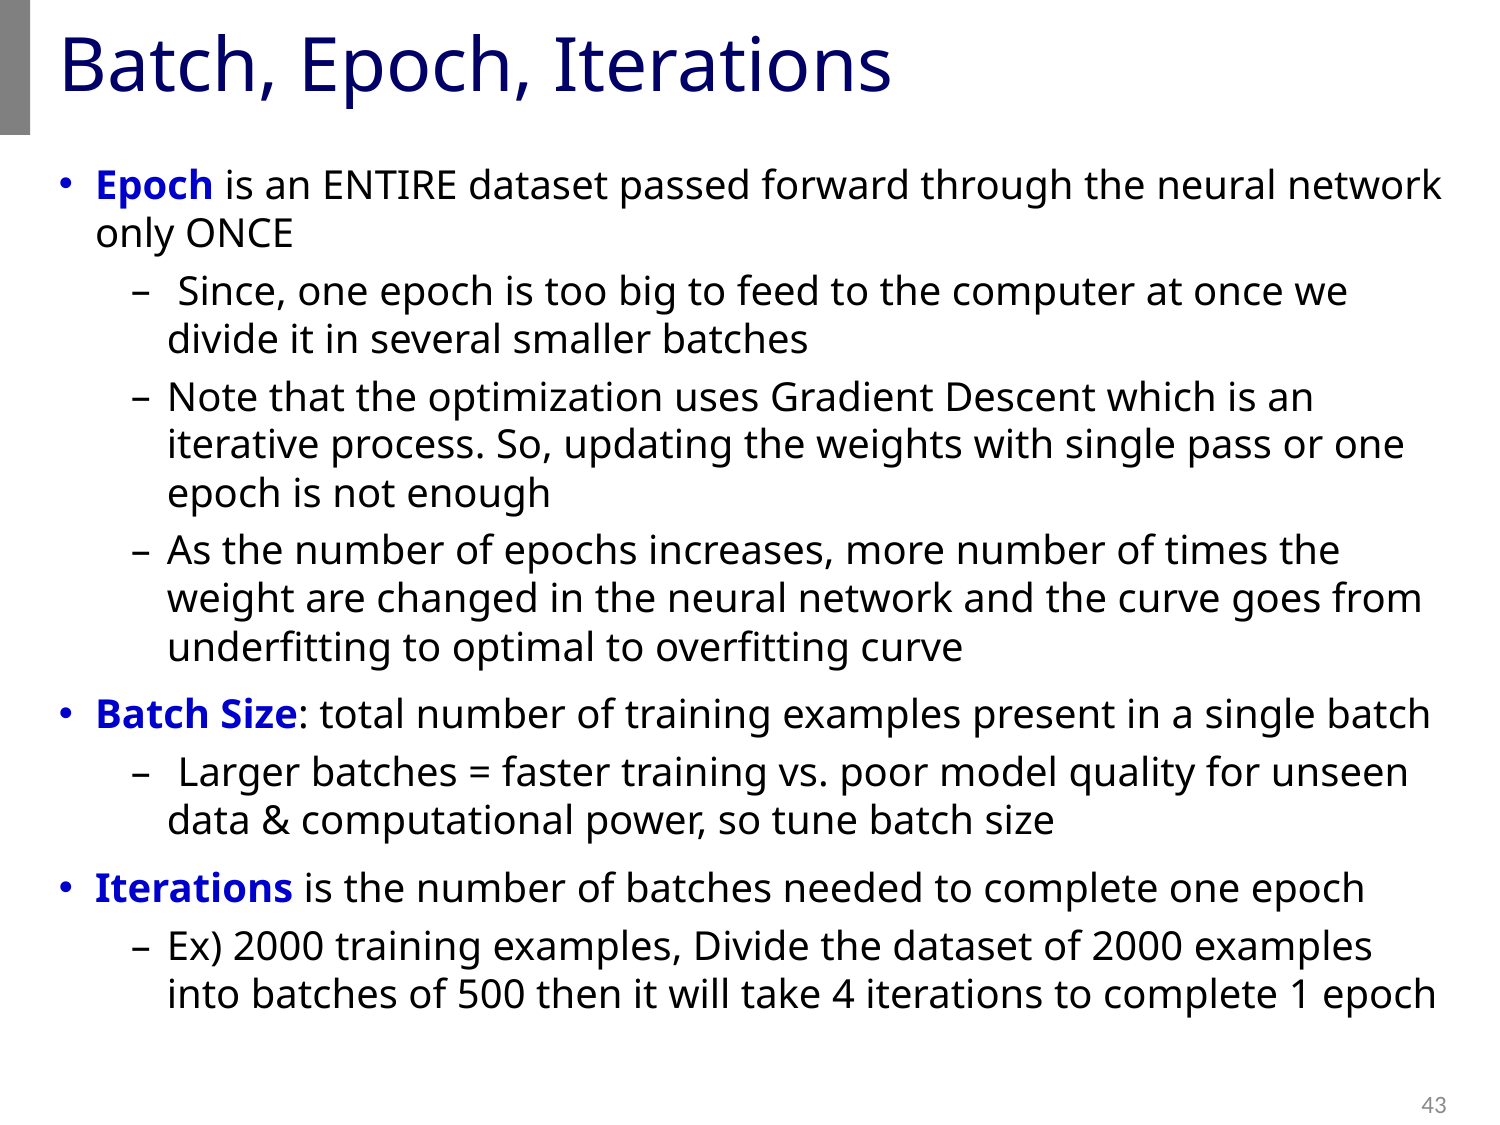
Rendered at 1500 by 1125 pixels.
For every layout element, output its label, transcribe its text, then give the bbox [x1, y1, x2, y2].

title Batch, Epoch, Iterations [43, 0, 1464, 135]
slide_number 43 [1124, 1081, 1462, 1125]
list Epoch is an ENTIRE dataset passed forward through the neural network only ONCE Since, one epoch is too big to feed to the computer at once we divide it in several smaller batches Note that the optimization uses Gradient Descent which is an iterative process. So, updating the weights with single pass or one epoch is not enough As the number of epochs increases, more number of times the weight are changed in the neural network and the curve goes from underfitting to optimal to overfitting curve Batch Size: total number of training examples present in a single batch Larger batches = faster training vs. poor model quality for unseen data & computational power, so tune batch size Iterations is the number of batches needed to complete one epoch Ex) 2000 training examples, Divide the dataset of 2000 examples into batches of 500 then it will take 4 iterations to complete 1 epoch [43, 151, 1464, 1066]
